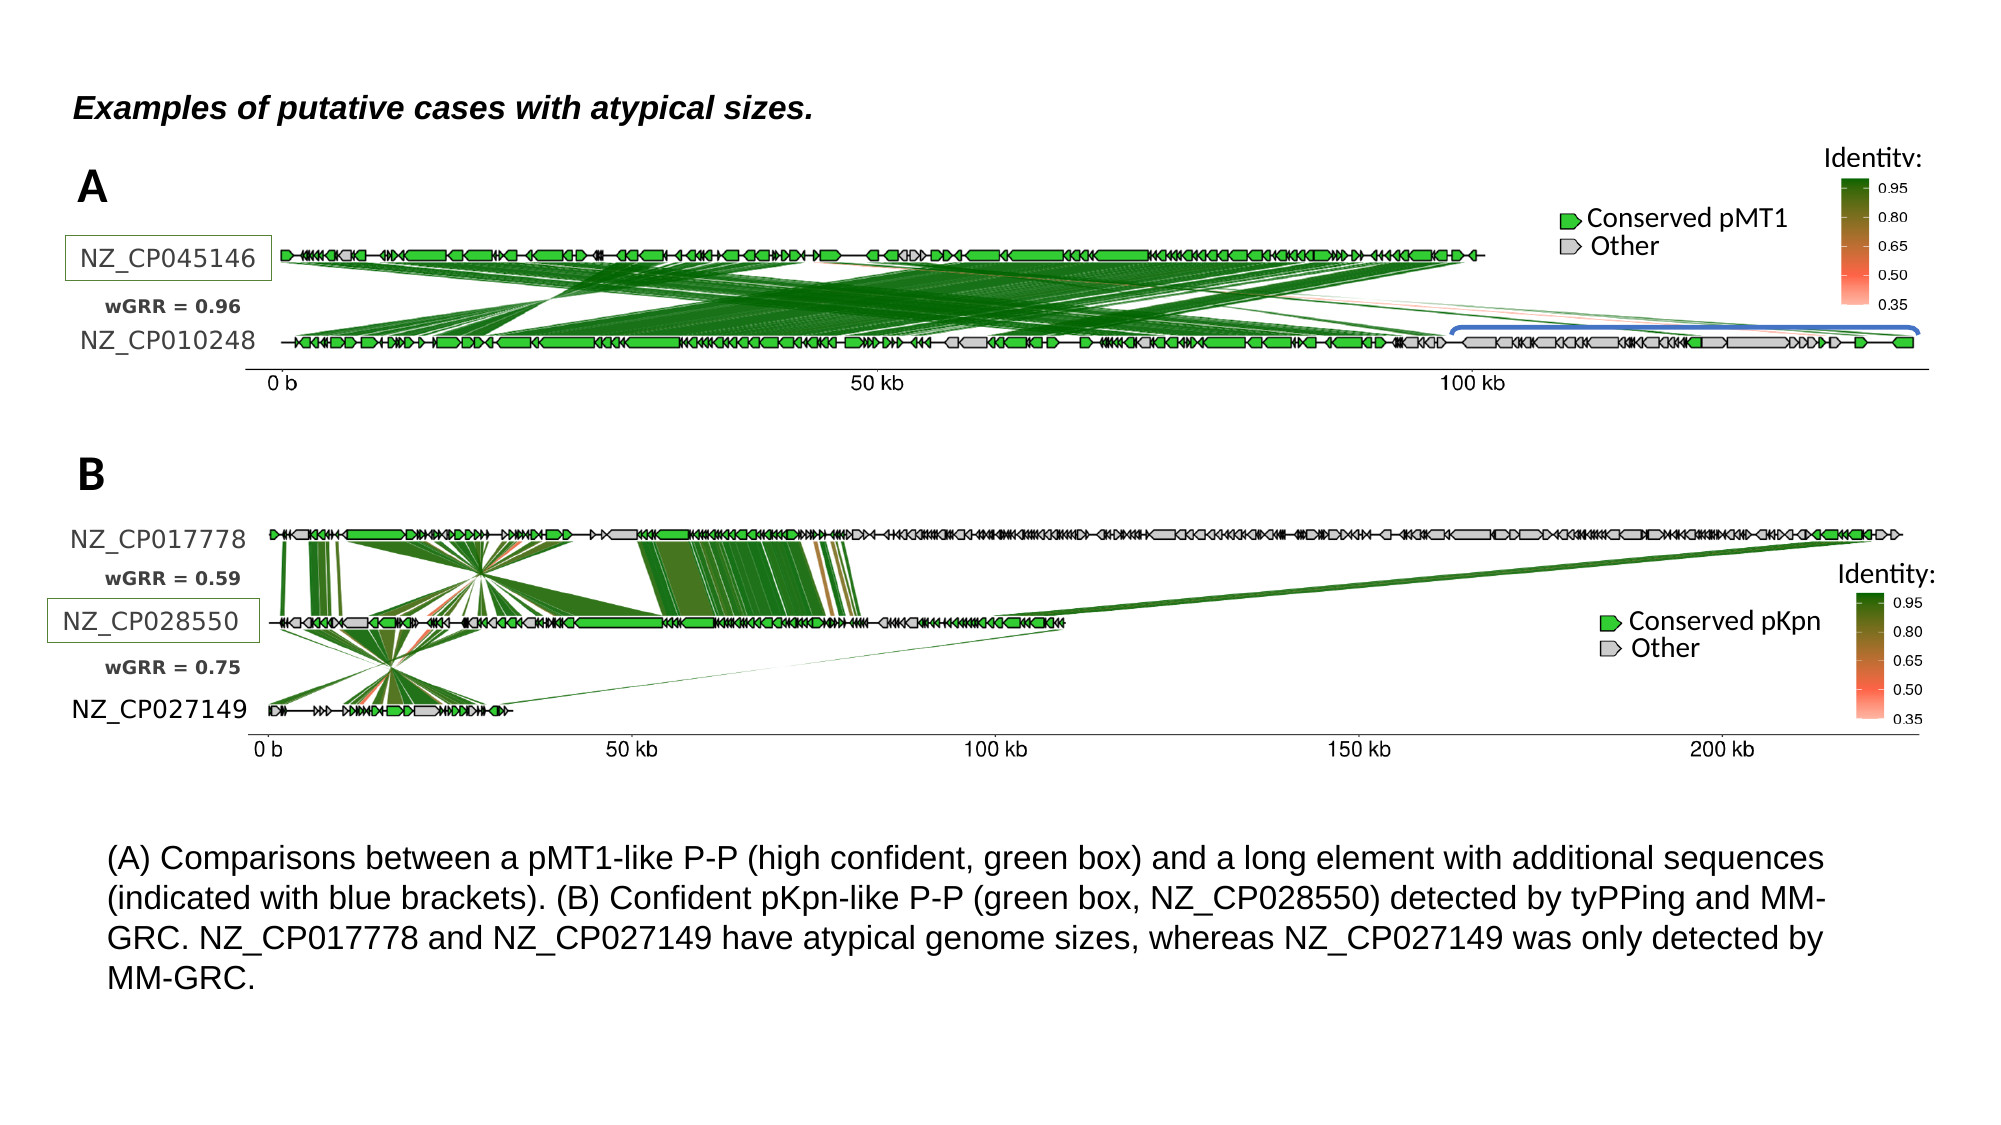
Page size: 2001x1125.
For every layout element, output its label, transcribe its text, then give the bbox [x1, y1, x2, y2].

text_box wGRR = 0.59 [89, 559, 257, 597]
picture [259, 518, 1904, 723]
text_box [1540, 197, 1815, 274]
text_box Identity: [1799, 138, 1947, 179]
text_box A [62, 144, 136, 220]
text_box NZ_CP027149 [56, 686, 264, 731]
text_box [1813, 553, 1961, 734]
text_box B [62, 433, 136, 509]
picture [275, 167, 1926, 353]
text_box Examples of putative cases with atypical sizes. [58, 78, 831, 134]
text_box NZ_CP045146 [65, 235, 272, 281]
text_box (A) Comparisons between a pMT1-like P-P (high confident, green box) and a long element with additional sequences (indicated with blue brackets). (B) Confident pKpn-like P-P (green box, NZ_CP028550) detected by tyPPing and MM-GRC. NZ_CP017778 and NZ_CP027149 have atypical genome sizes, whereas NZ_CP027149 was only detected by MM-GRC. [92, 829, 1908, 1004]
picture [245, 363, 1930, 396]
text_box NZ_CP010248 [65, 317, 272, 363]
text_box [1580, 599, 1813, 676]
picture [248, 725, 1920, 759]
text_box NZ_CP028550 [47, 598, 259, 643]
text_box wGRR = 0.75 [89, 648, 257, 686]
text_box NZ_CP017778 [55, 516, 262, 562]
text_box wGRR = 0.96 [89, 287, 257, 317]
